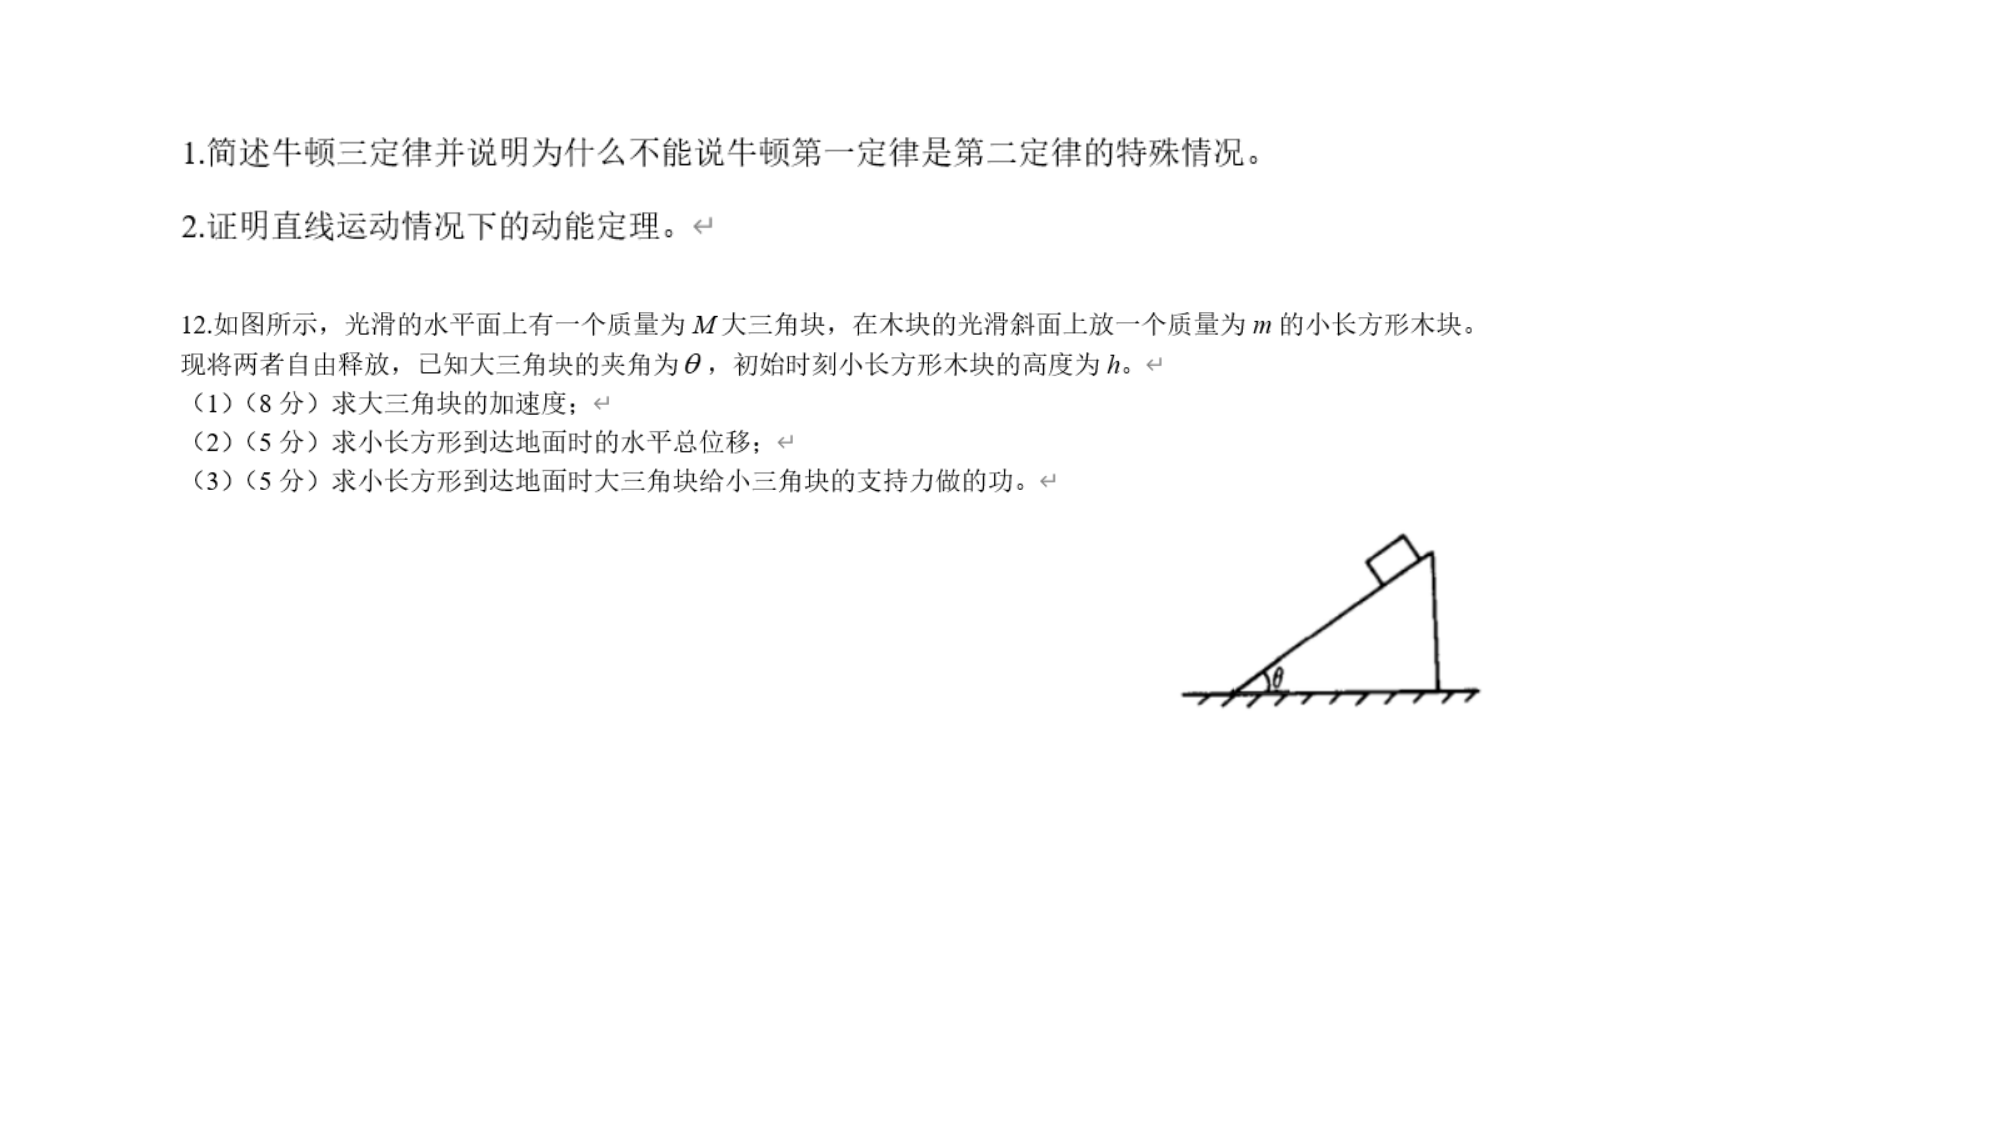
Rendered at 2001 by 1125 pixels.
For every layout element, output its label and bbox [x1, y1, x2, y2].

picture [173, 301, 1488, 714]
picture [174, 111, 1263, 250]
